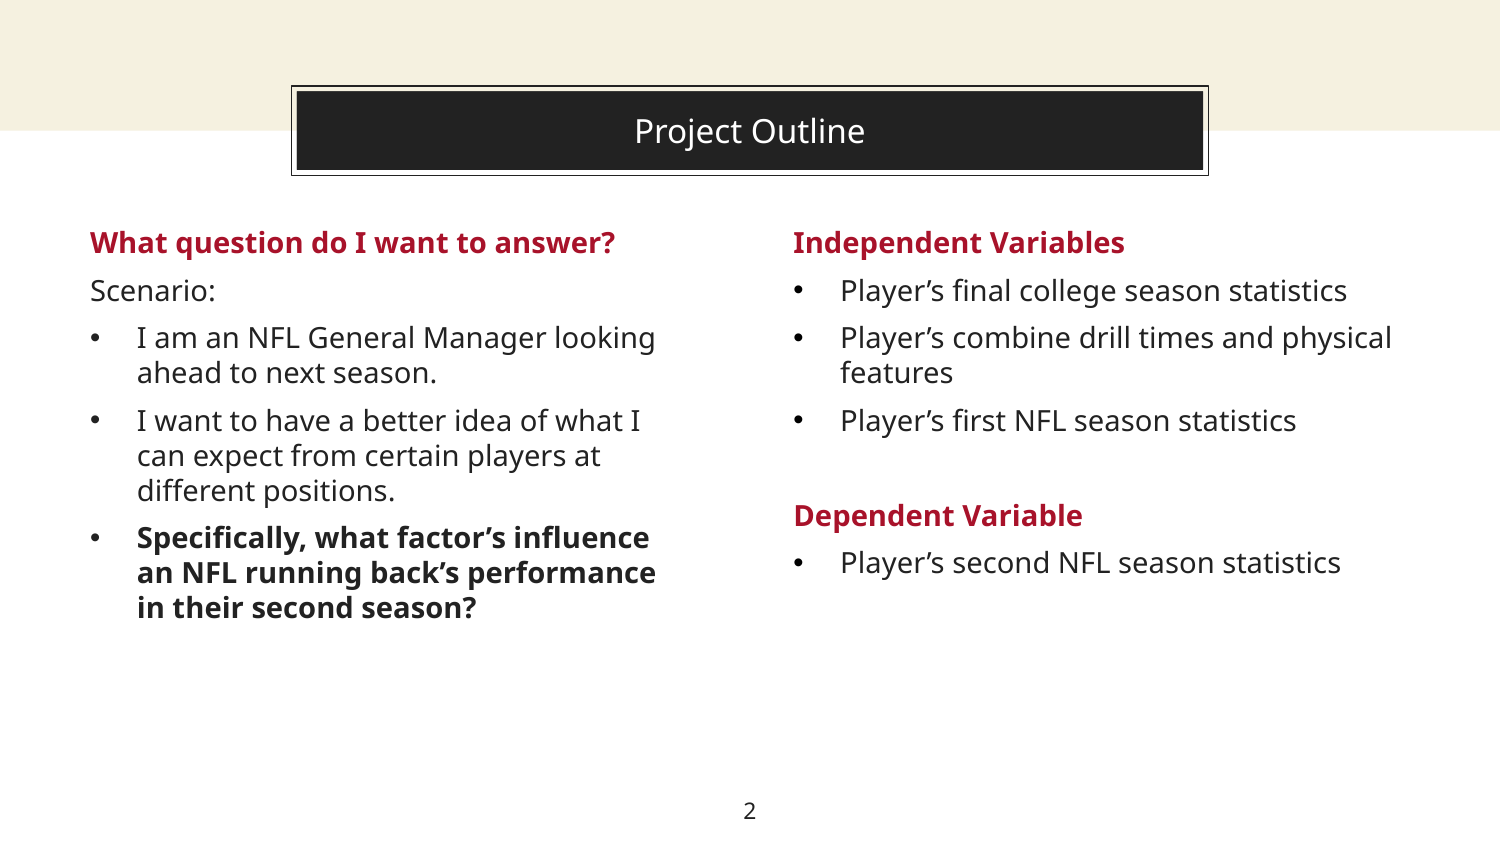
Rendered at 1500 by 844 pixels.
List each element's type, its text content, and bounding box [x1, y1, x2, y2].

text_box Independent Variables Player’s final college season statistics Player’s combine drill times and physical features Player’s first NFL season statistics Dependent Variable Player’s second NFL season statistics [778, 209, 1425, 753]
slide_number 2 [705, 781, 795, 832]
text_box What question do I want to answer? Scenario: I am an NFL General Manager looking ahead to next season. I want to have a better idea of what I can expect from certain players at different positions. Specifically, what factor’s influence an NFL running back’s performance in their second season? [75, 209, 695, 782]
title Project Outline [296, 91, 1203, 170]
